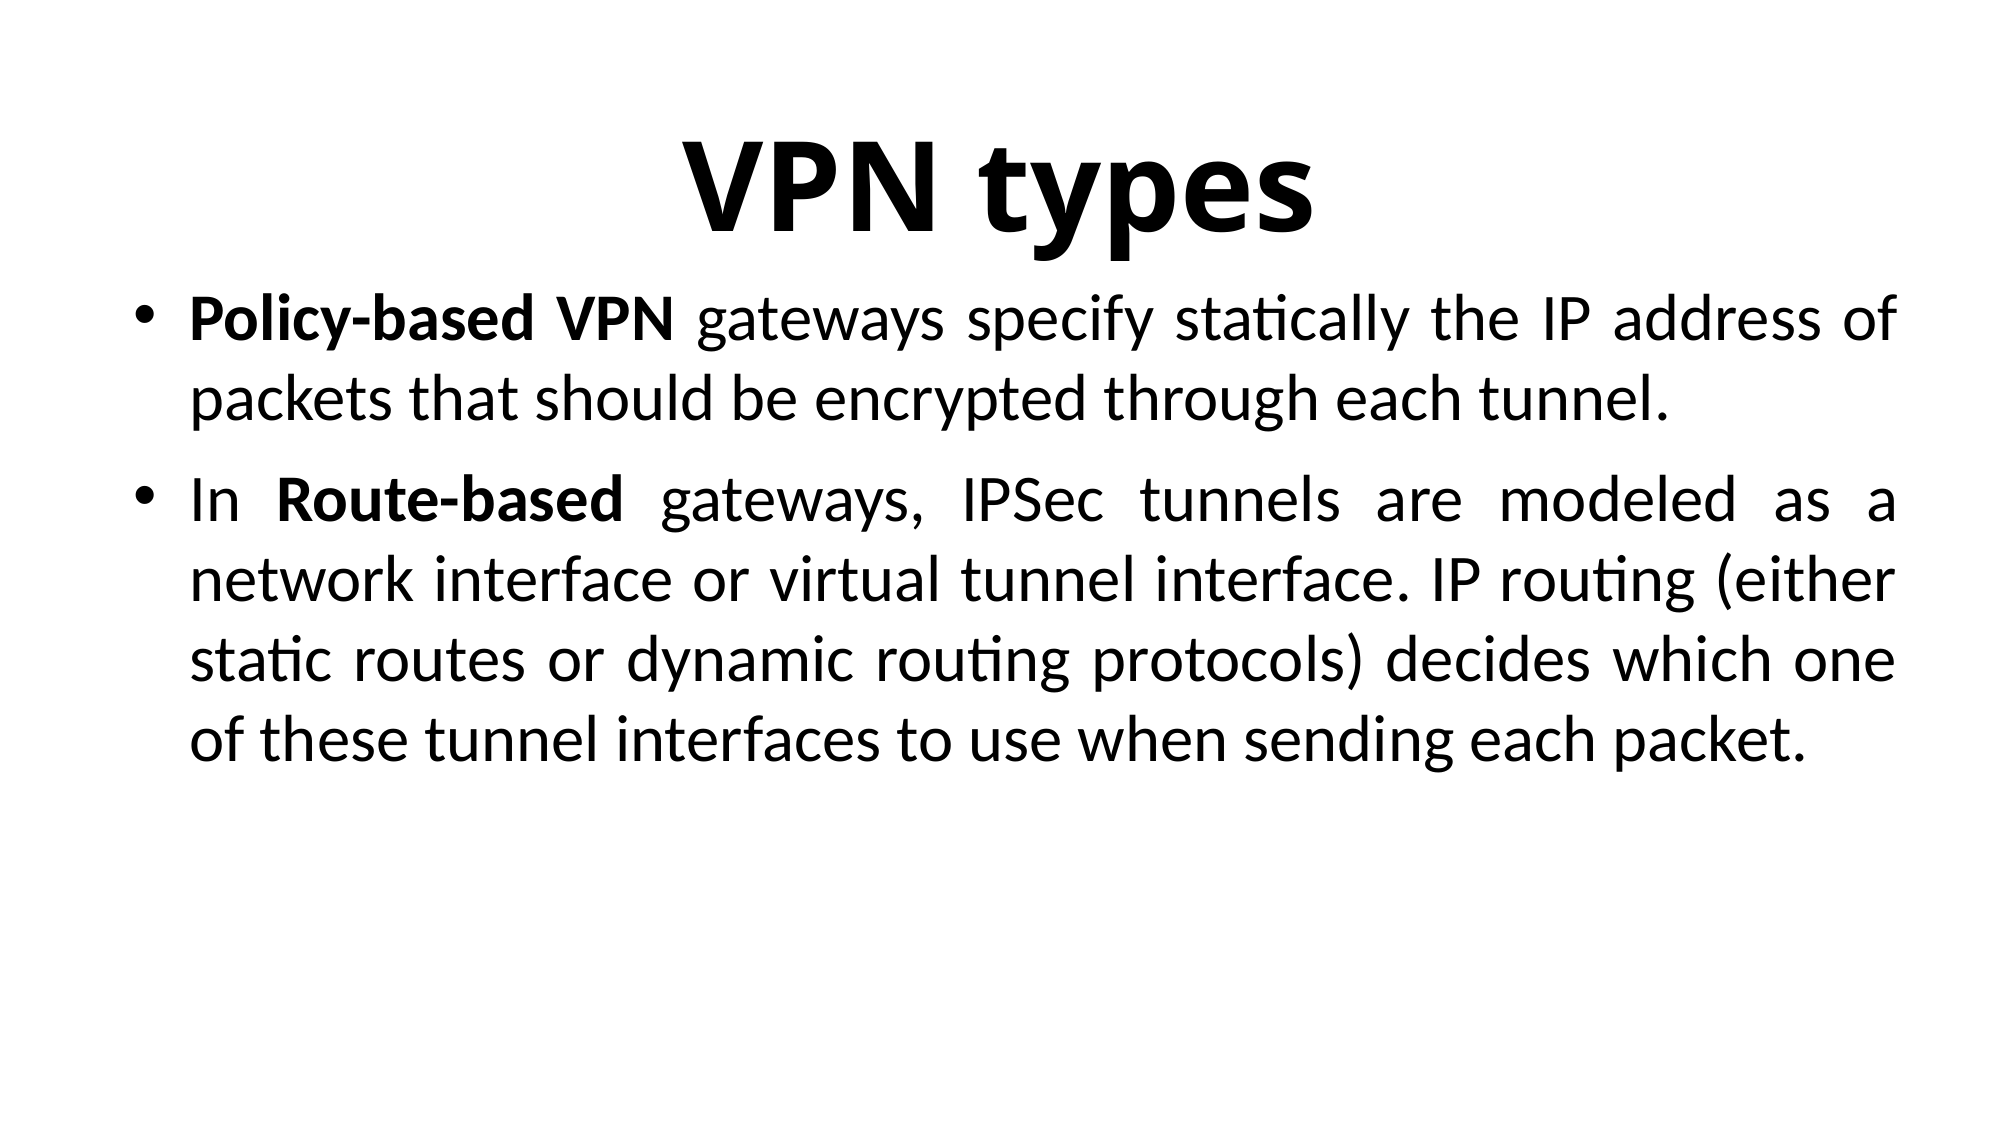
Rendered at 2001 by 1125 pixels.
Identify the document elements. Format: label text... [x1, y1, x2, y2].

subtitle Policy-based VPN gateways specify statically the IP address of packets that should be encrypted through each tunnel. In Route-based gateways, IPSec tunnels are modeled as a network interface or virtual tunnel interface. IP routing (either static routes or dynamic routing protocols) decides which one of these tunnel interfaces to use when sending each packet. [118, 265, 1914, 1096]
title VPN types [249, 80, 1750, 265]
